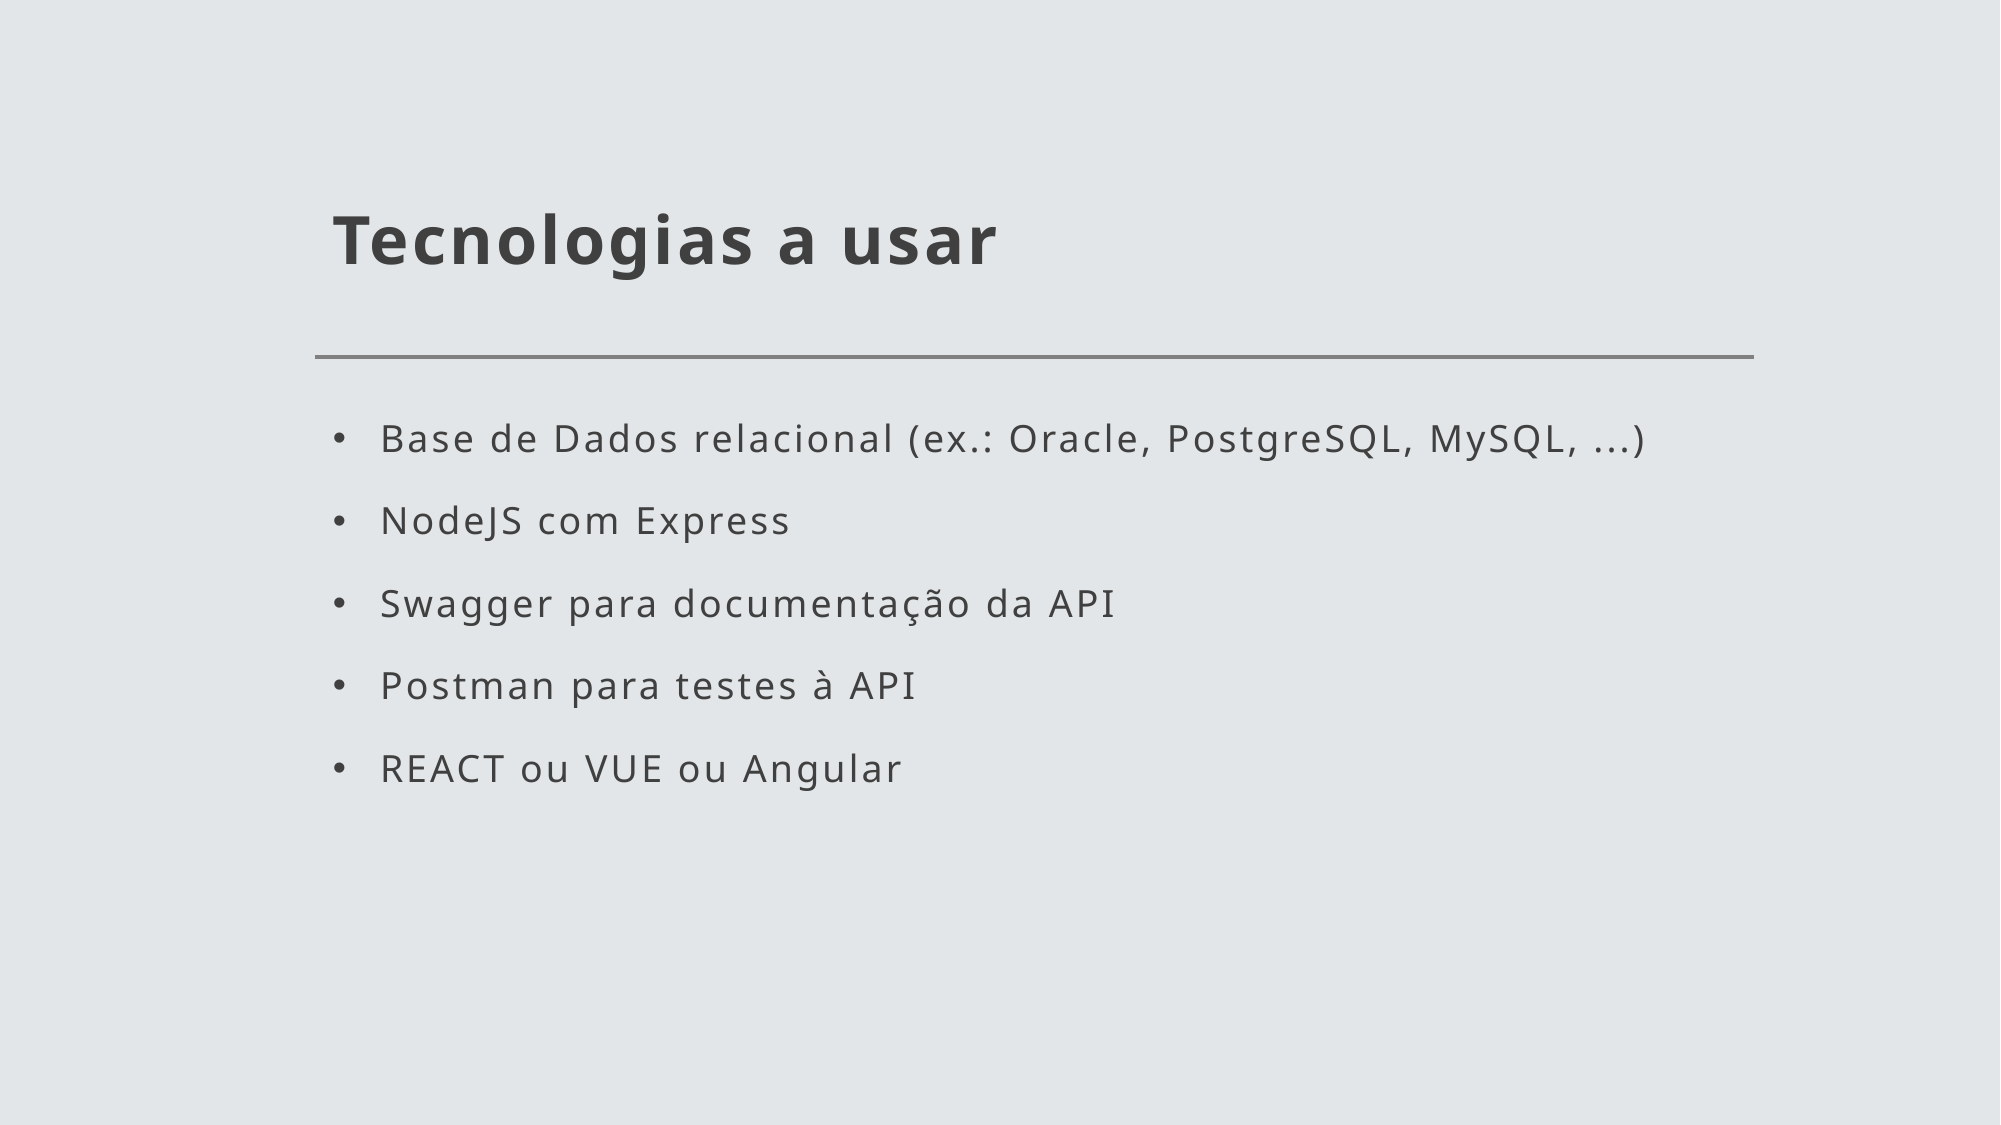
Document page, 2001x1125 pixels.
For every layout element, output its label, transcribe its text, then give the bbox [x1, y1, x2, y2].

title Tecnologias a usar [315, 72, 1754, 294]
list Base de Dados relacional (ex.: Oracle, PostgreSQL, MySQL, ...) NodeJS com Express Swagger para documentação da API Postman para testes à API REACT ou VUE ou Angular [315, 379, 1754, 979]
